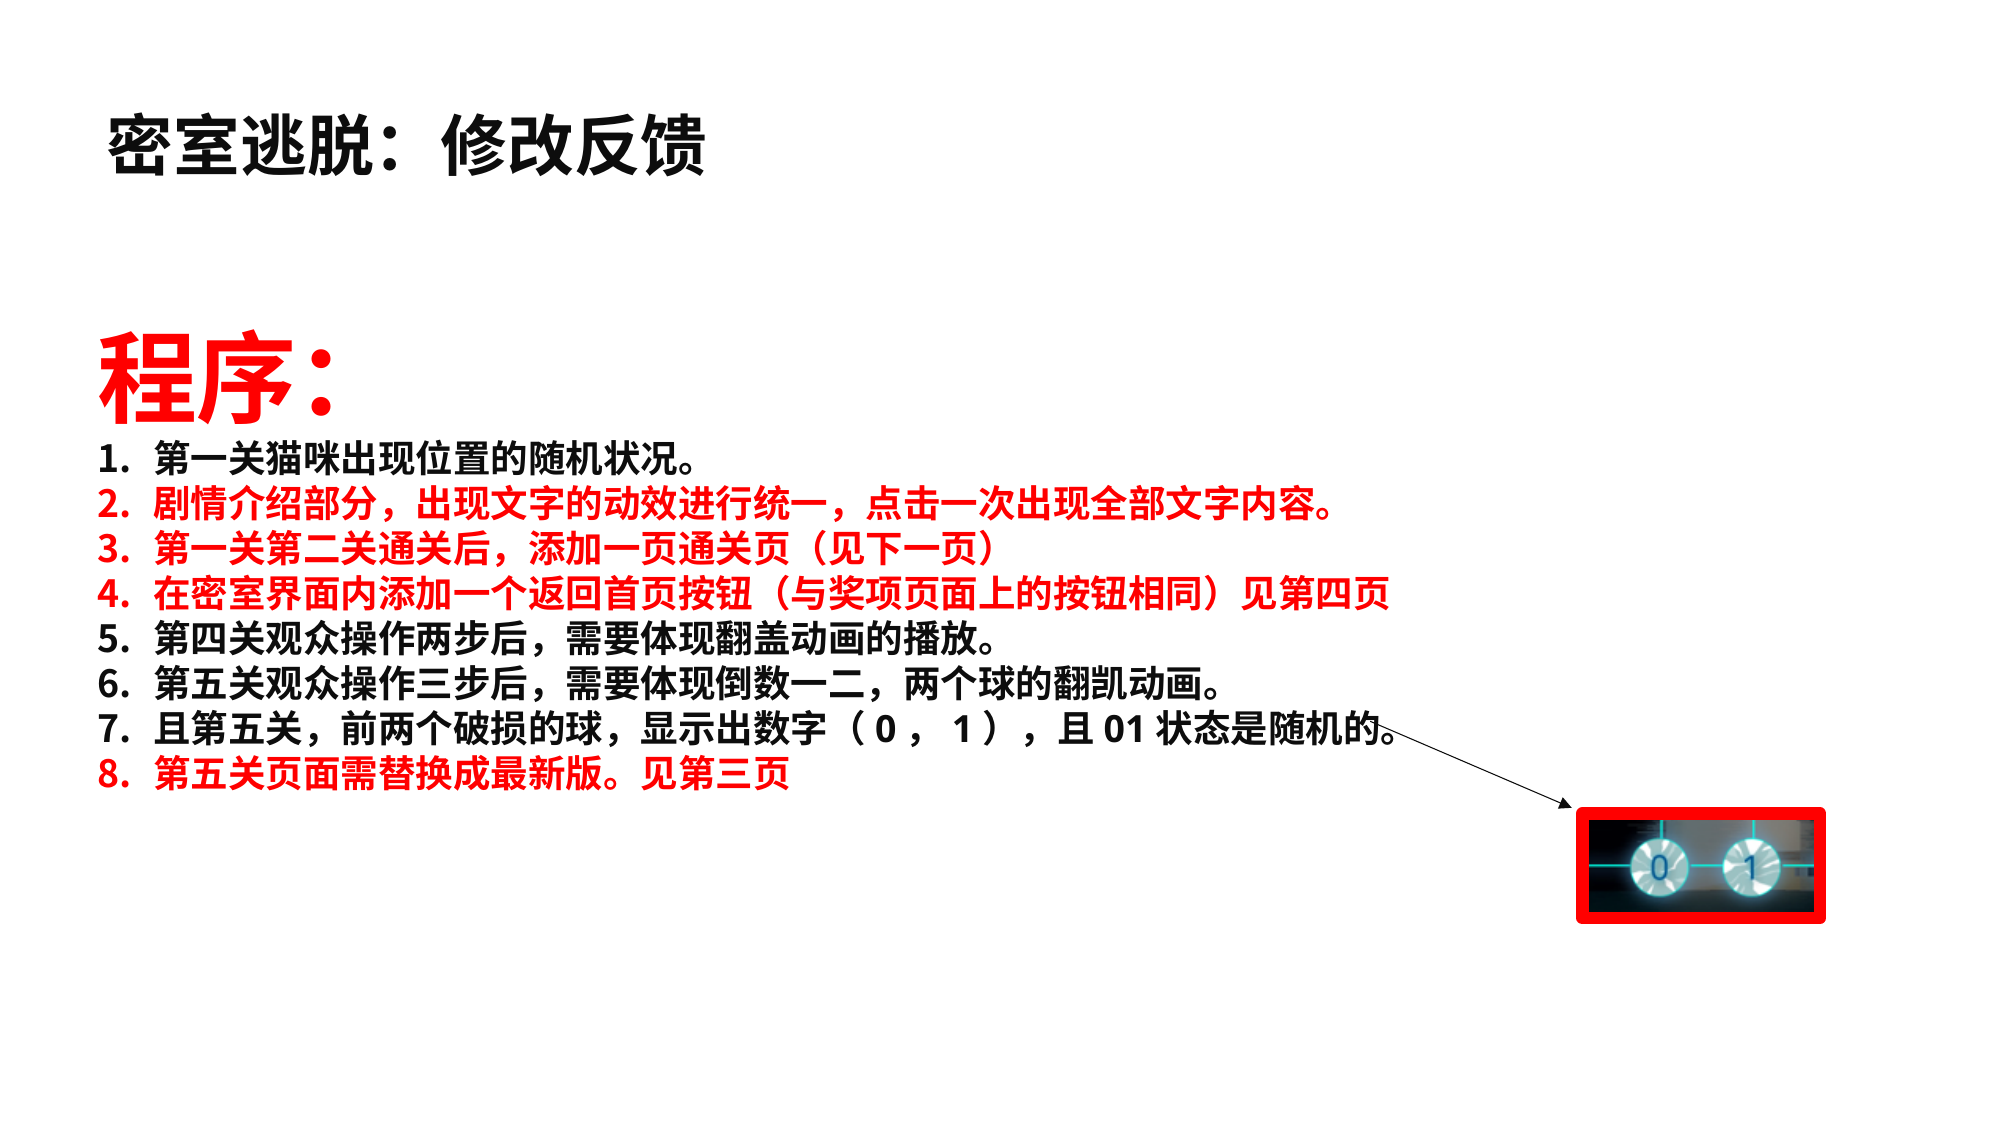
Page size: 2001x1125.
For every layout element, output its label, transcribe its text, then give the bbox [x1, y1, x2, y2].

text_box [1370, 721, 1572, 808]
text_box 密室逃脱：修改反馈 [92, 96, 723, 191]
picture [1588, 819, 1814, 912]
text_box 程序： 第一关猫咪出现位置的随机状况。 剧情介绍部分，出现文字的动效进行统一，点击一次出现全部文字内容。 第一关第二关通关后，添加一页通关页（见下一页） 在密室界面内添加一个返回首页按钮（与奖项页面上的按钮相同）见第四页 第四关观众操作两步后，需要体现翻盖动画的播放。 第五关观众操作三步后，需要体现倒数一二，两个球的翻凯动画。 且第五关，前两个破损的球，显示出数字（0，1），且01状态是随机的。 第五关页面需替换成最新版。见第三页 [82, 308, 1433, 803]
